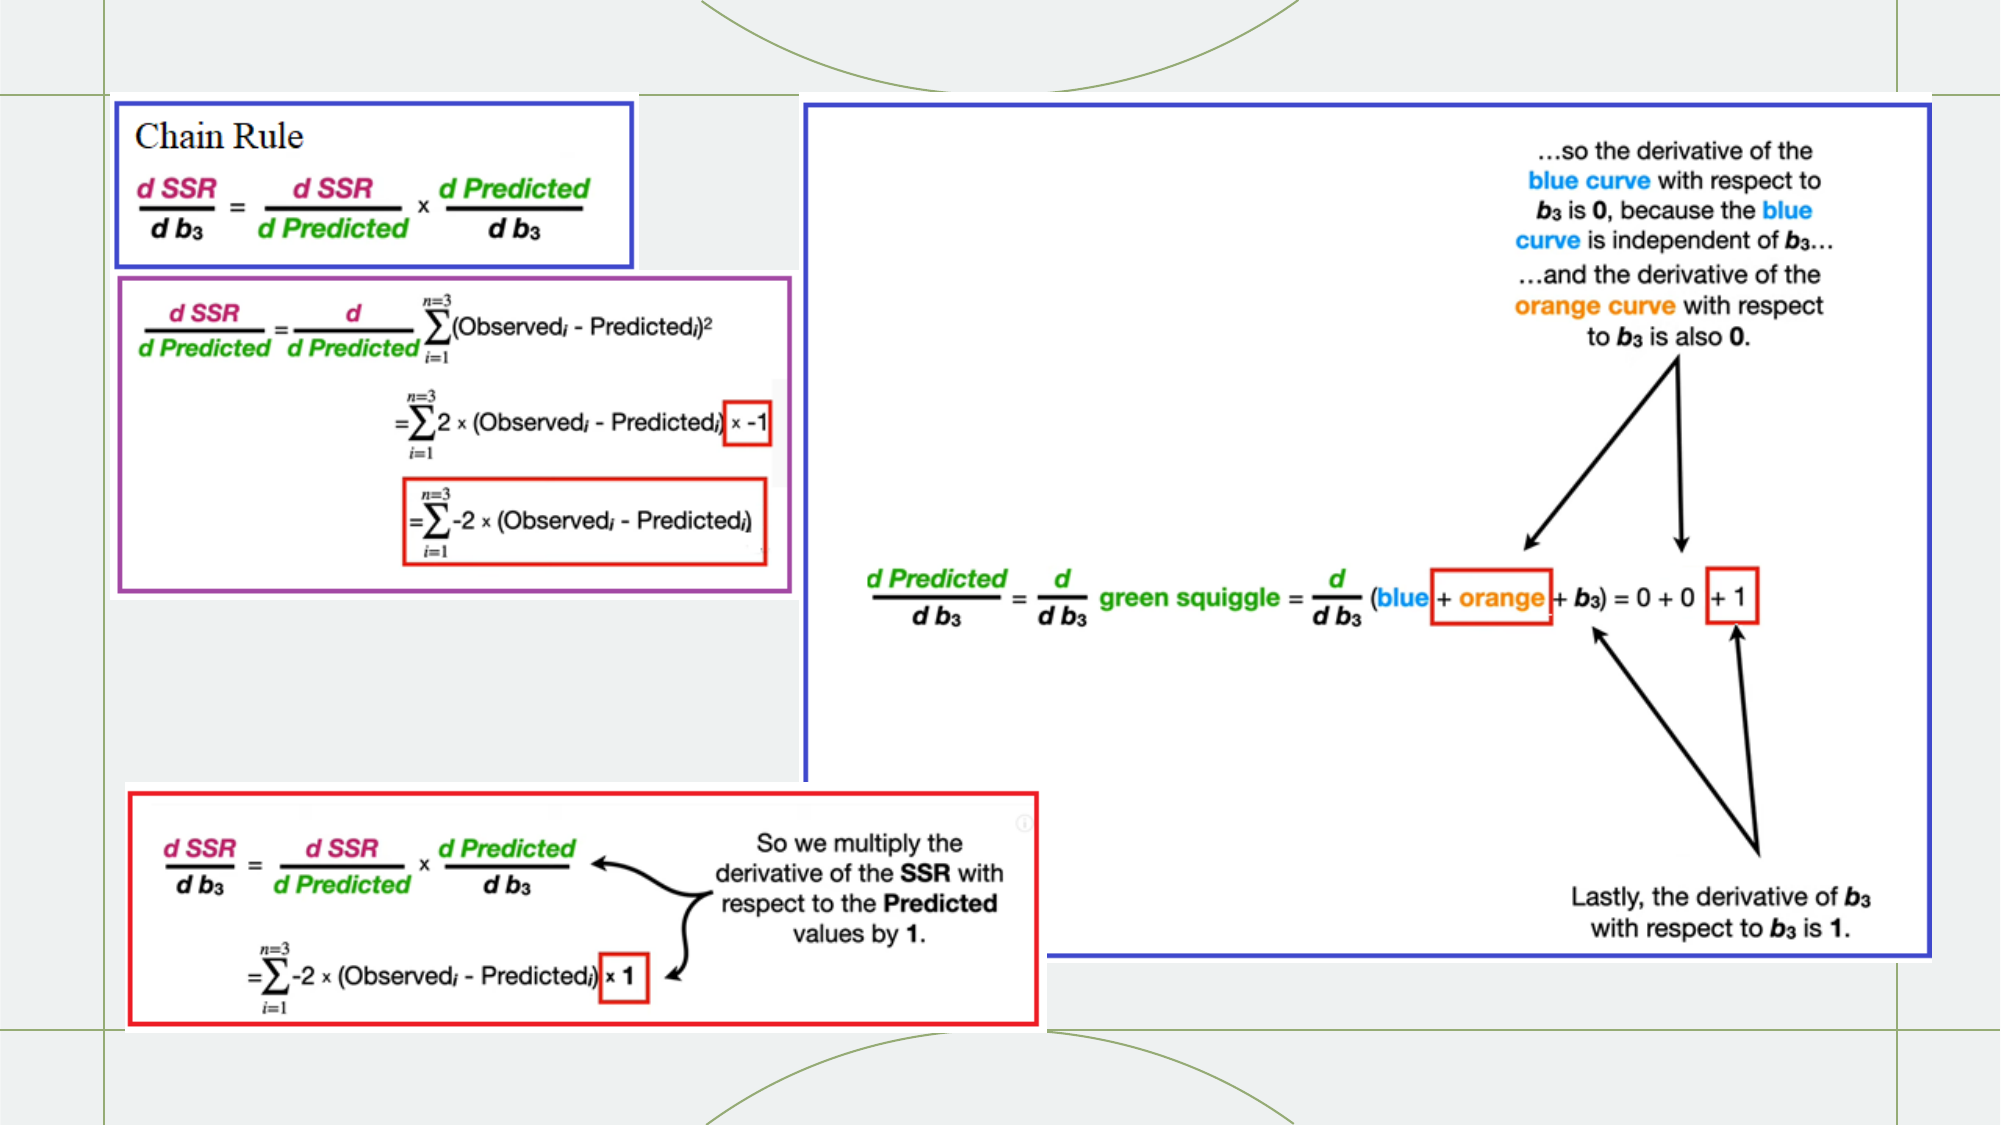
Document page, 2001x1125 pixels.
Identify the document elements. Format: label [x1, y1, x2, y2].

picture [110, 92, 1932, 1033]
